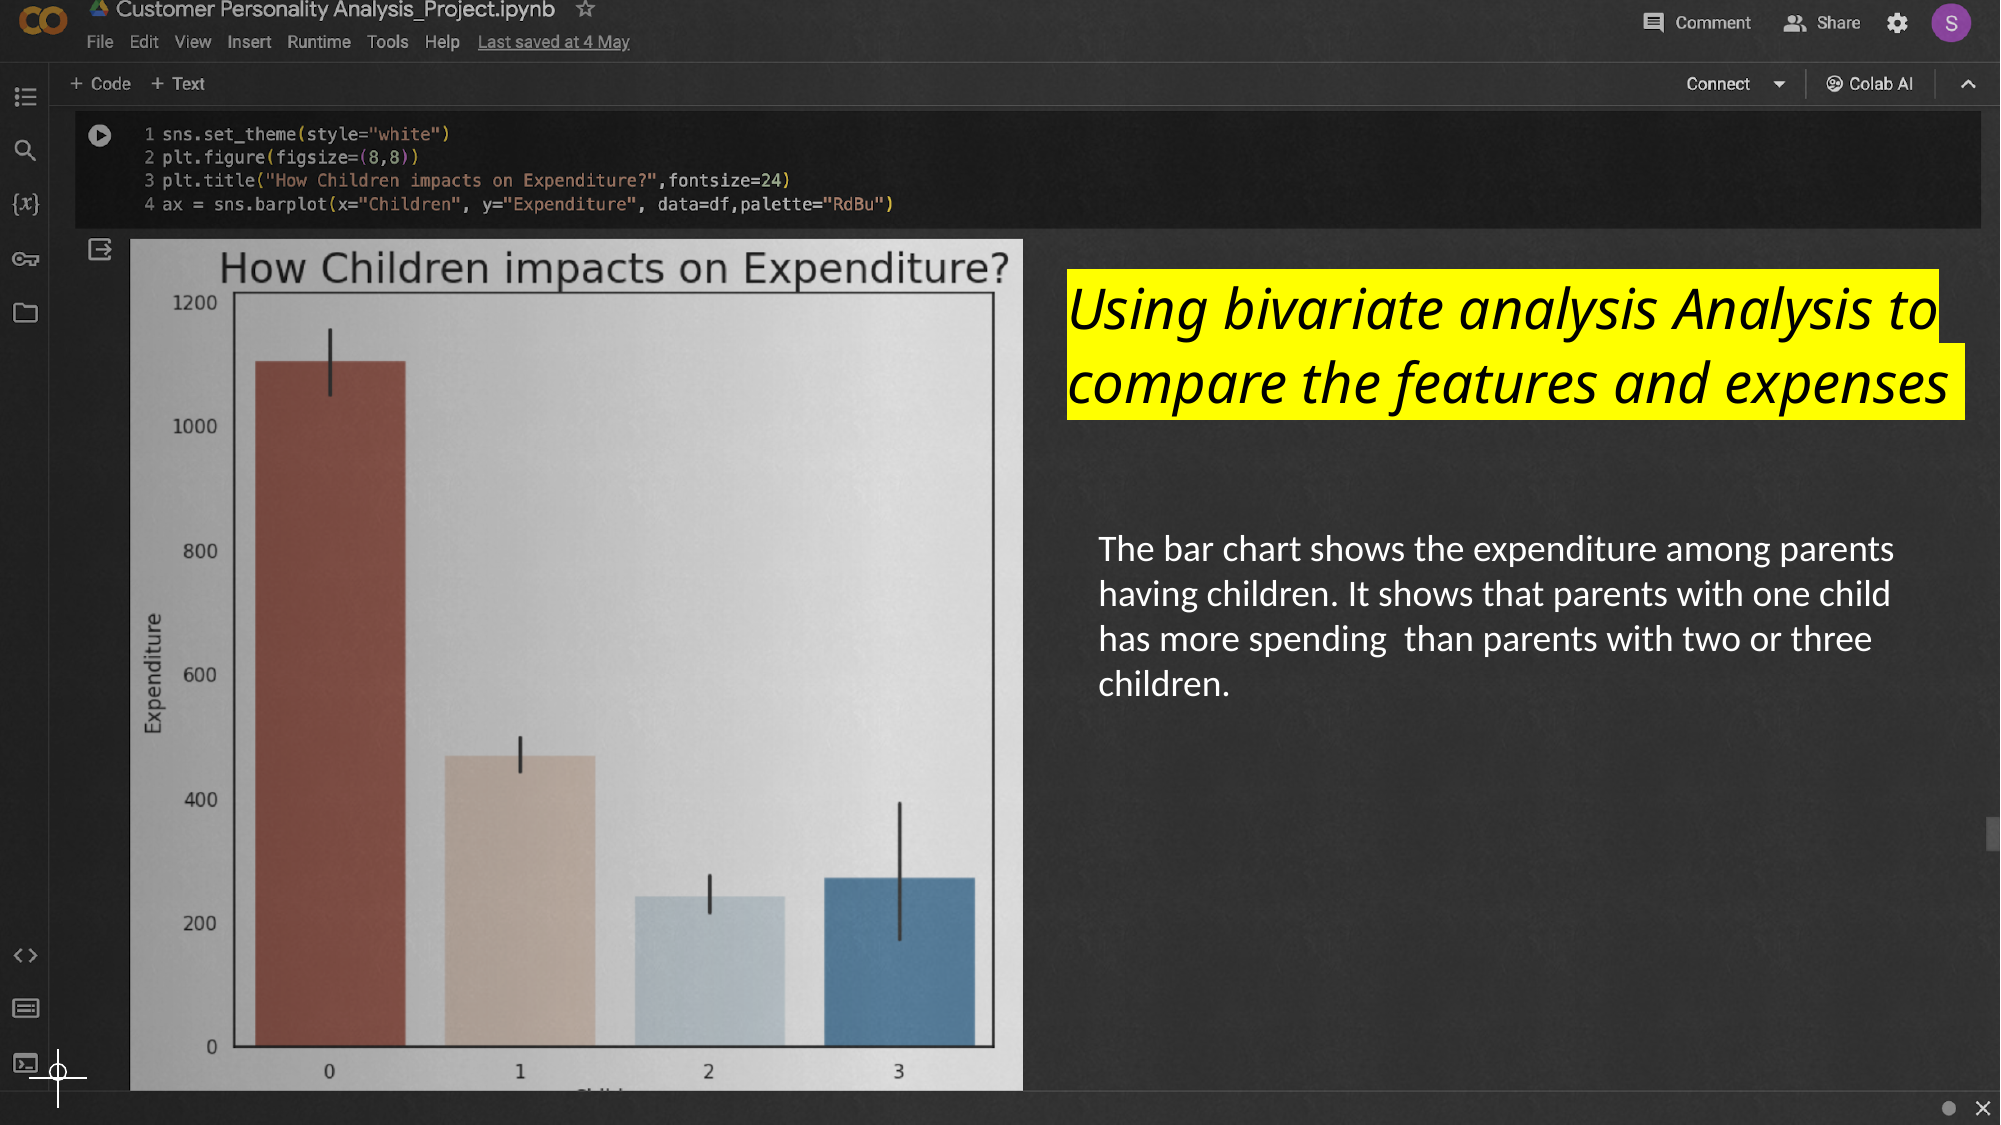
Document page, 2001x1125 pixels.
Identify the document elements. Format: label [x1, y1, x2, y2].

list [0, 0, 2000, 1125]
text_box [28, 1047, 88, 1109]
